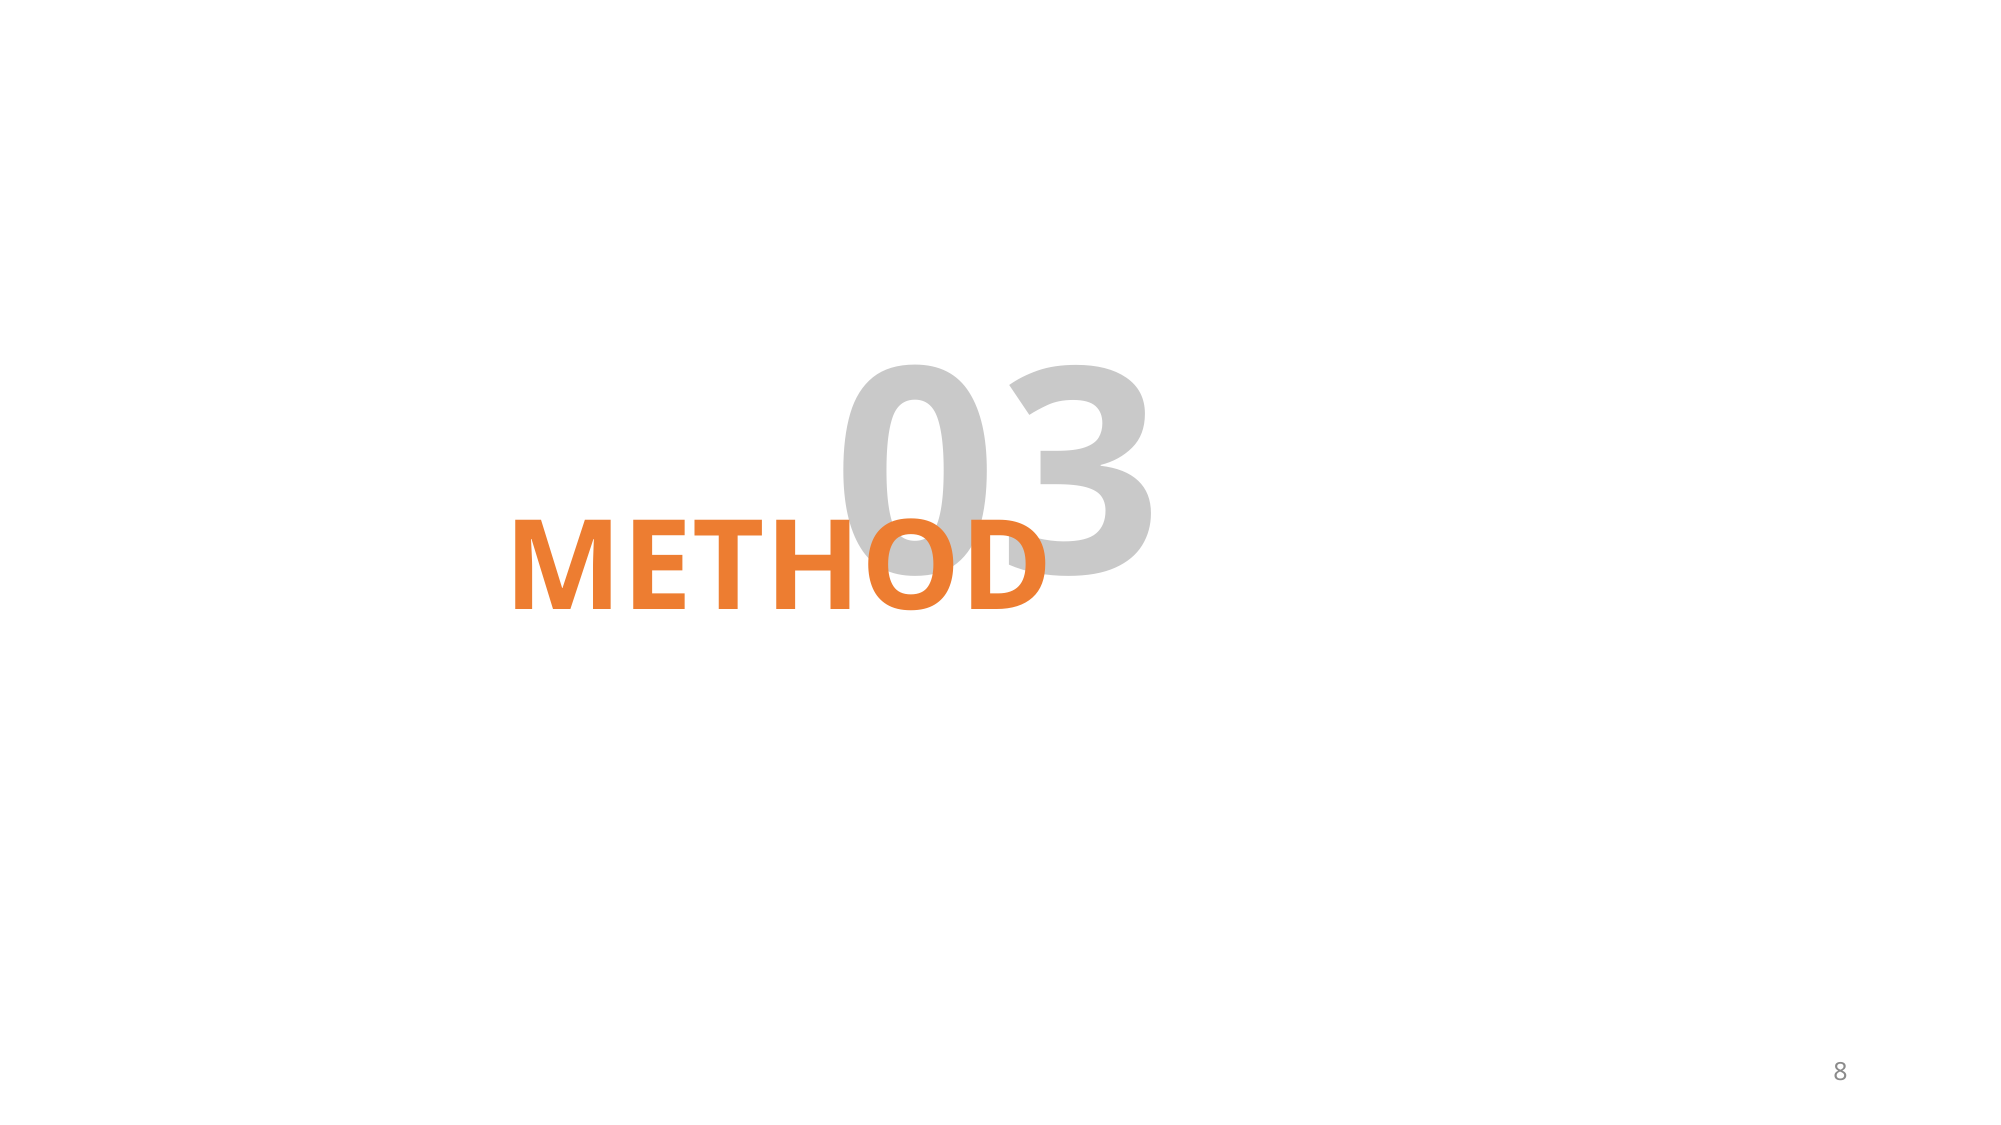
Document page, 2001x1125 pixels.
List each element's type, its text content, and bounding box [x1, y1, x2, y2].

slide_number 8 [1412, 1042, 1863, 1103]
text_box 03 [833, 278, 1178, 496]
text_box METHOD [505, 496, 1495, 642]
